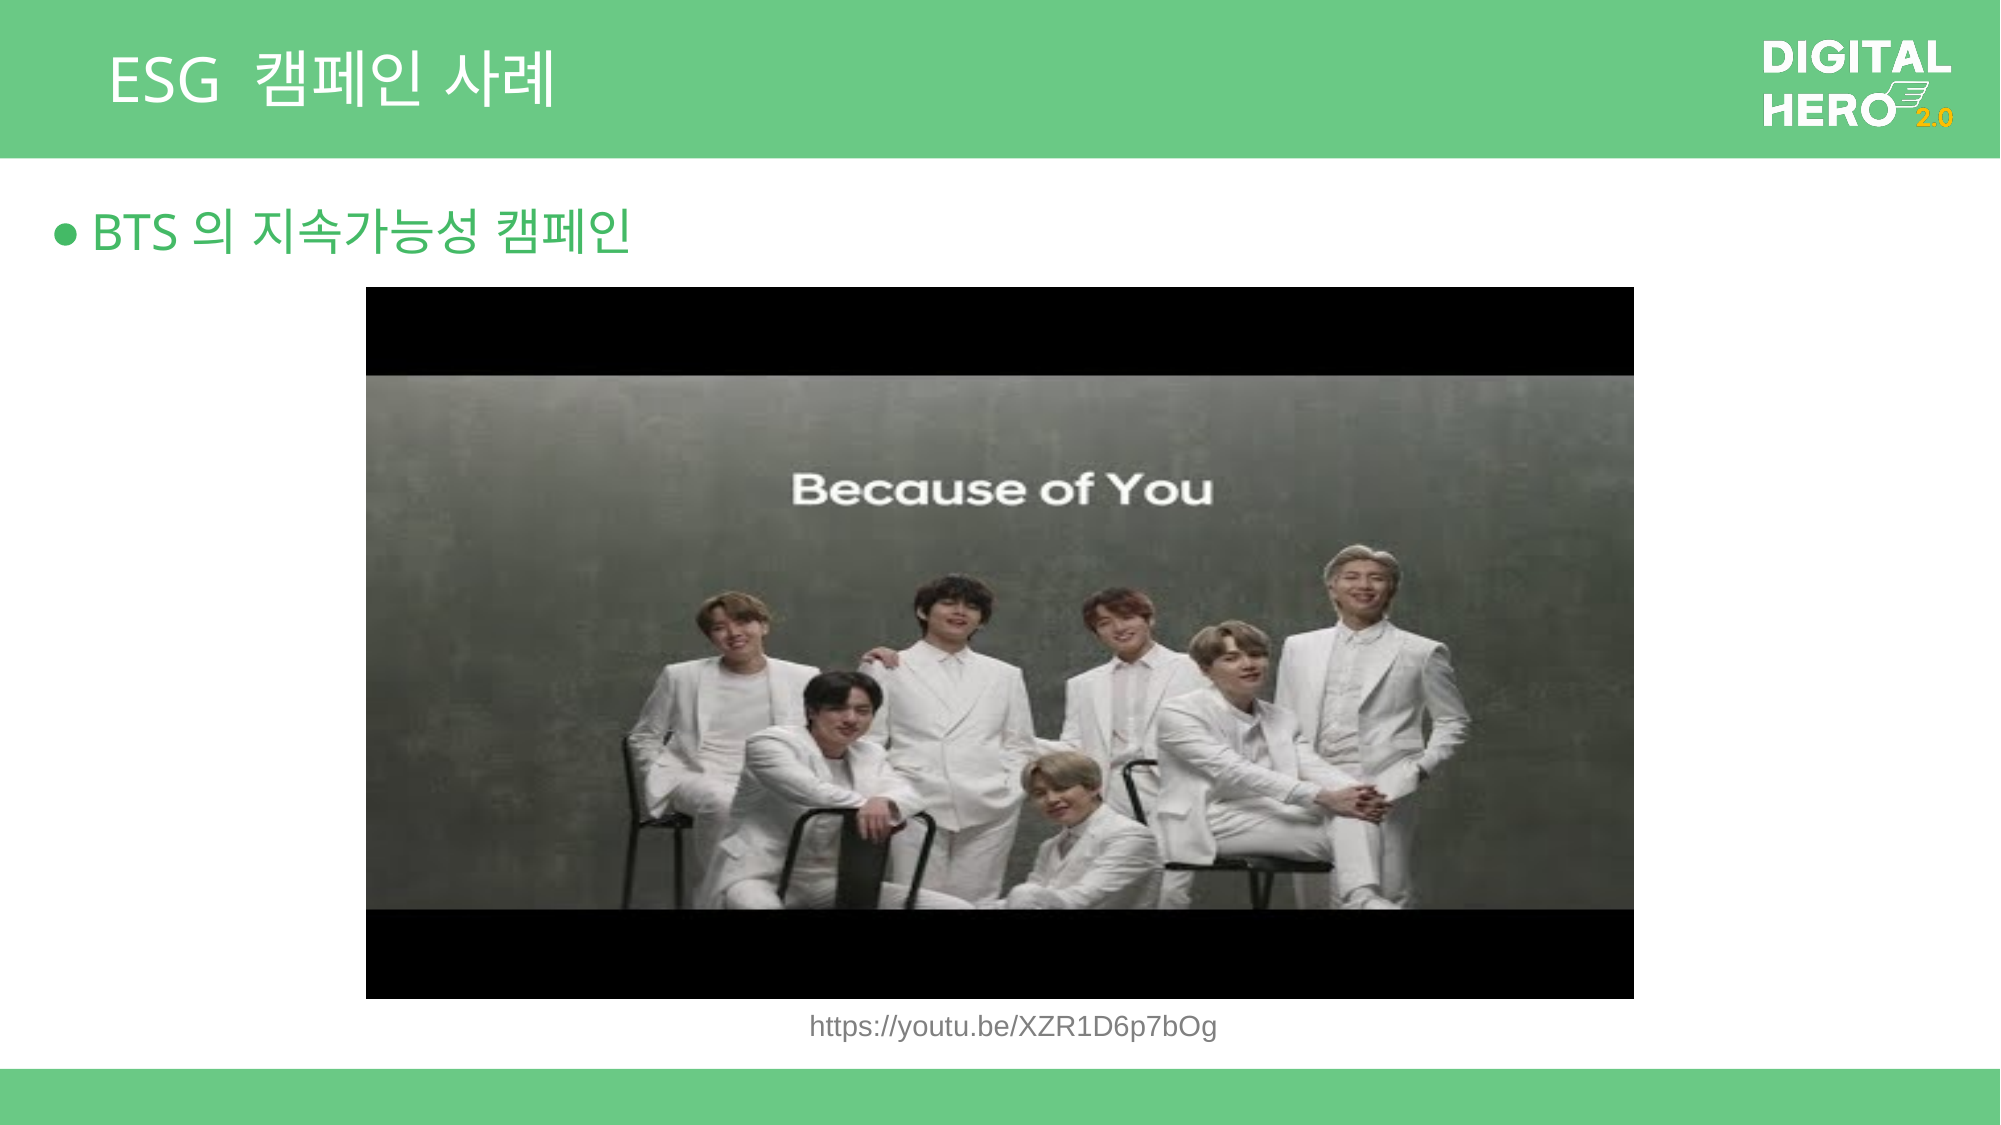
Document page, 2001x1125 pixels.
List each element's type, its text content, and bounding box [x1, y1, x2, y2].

text_box https://youtu.be/XZR1D6p7bOg [794, 1008, 1234, 1050]
text_box [52, 221, 79, 248]
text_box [365, 285, 1635, 1000]
picture [1754, 23, 1967, 146]
title ESG 캠페인 사례 [76, 33, 1802, 132]
text_box BTS의 지속가능성 캠페인 [76, 184, 1802, 284]
